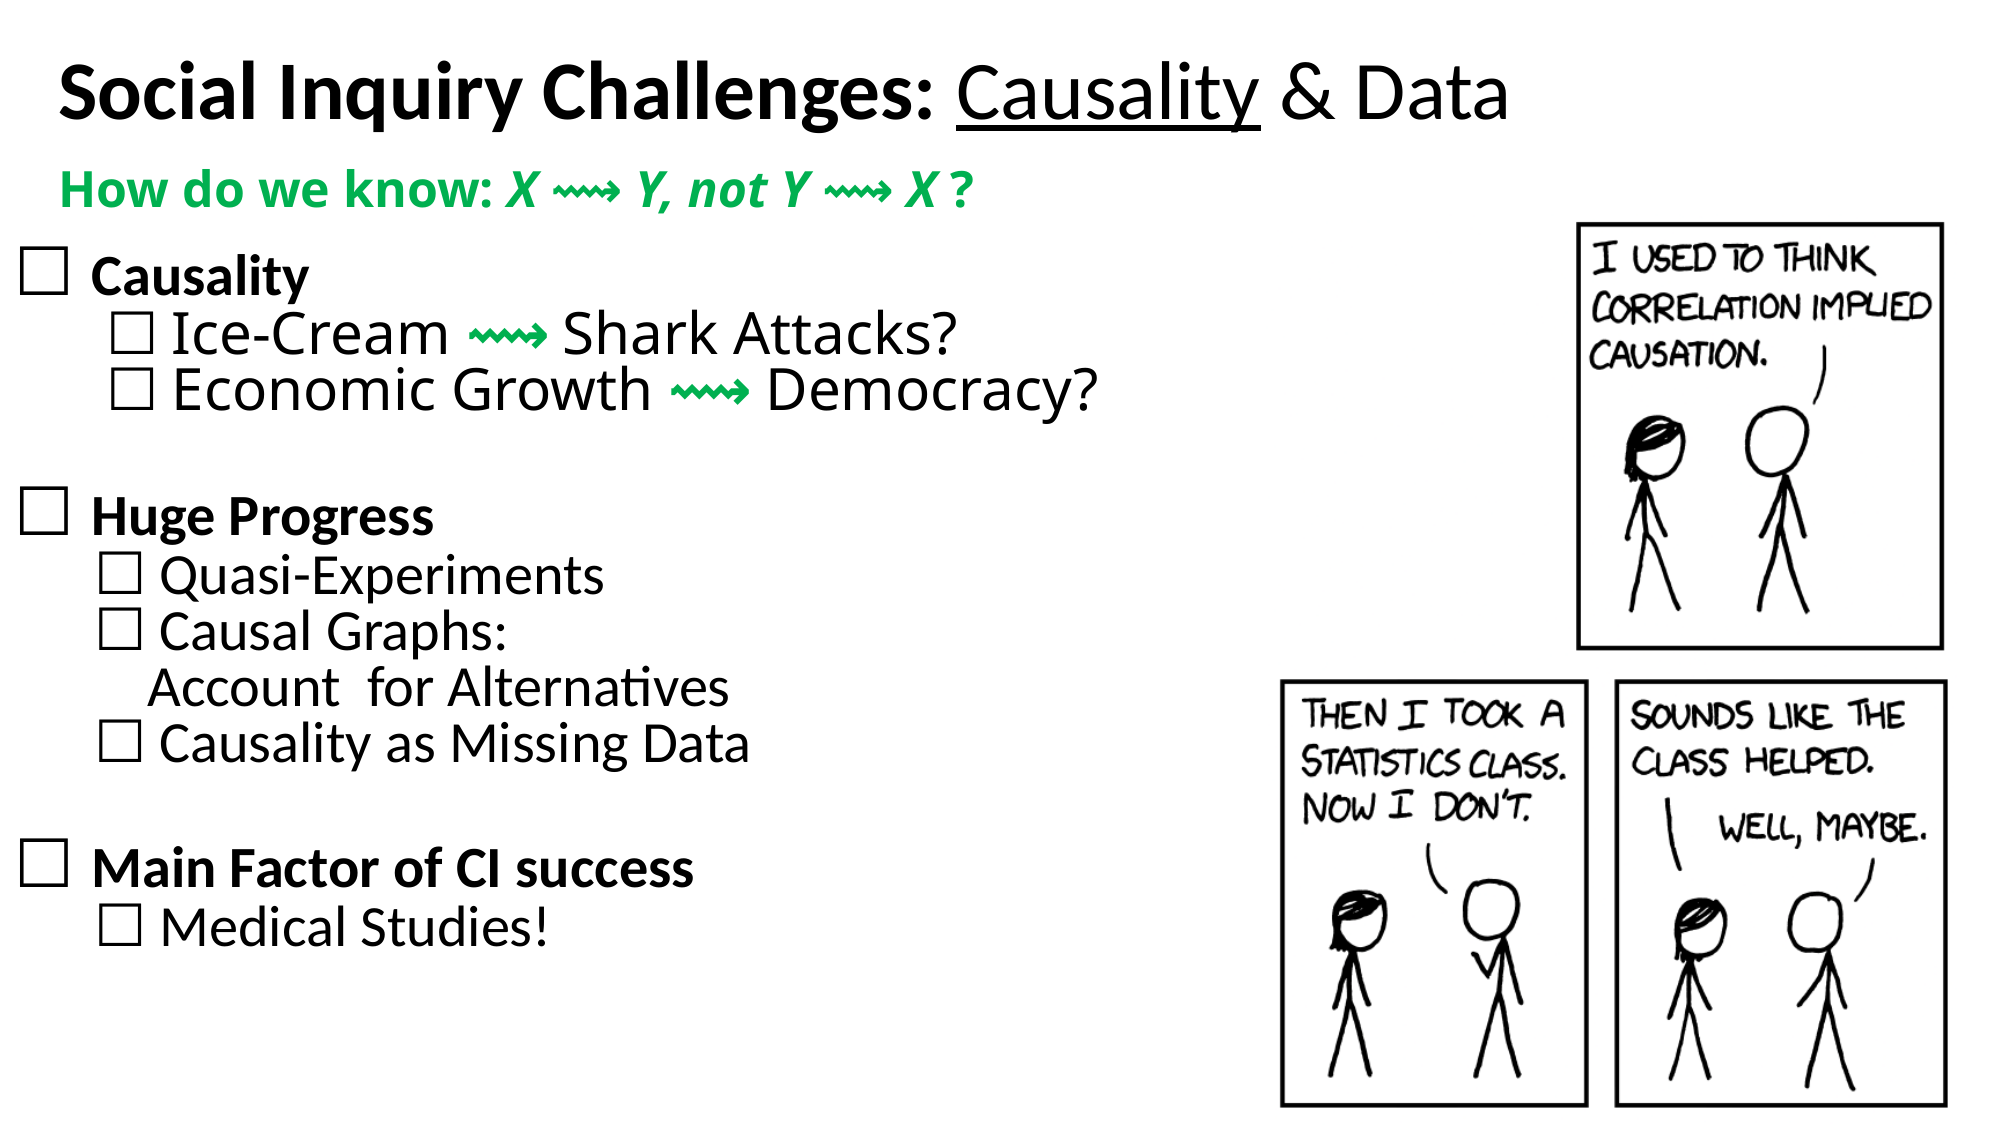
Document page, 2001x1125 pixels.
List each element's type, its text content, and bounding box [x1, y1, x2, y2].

text_box How do we know: X ⟿ Y, not Y ⟿ X ? [43, 150, 1088, 225]
text_box ☐ Causality ☐ Ice-Cream ⟿ Shark Attacks? ☐ Economic Growth ⟿ Democracy? ☐ Huge Progress ☐ Quasi-Experiments ☐ Causal Graphs: Account for Alternatives ☐ Causality as Missing Data ☐ Main Factor of CI success ☐ Medical Studies! [0, 226, 1157, 1025]
picture [1265, 214, 1957, 1125]
text_box Social Inquiry Challenges: Causality & Data [41, 23, 1874, 147]
